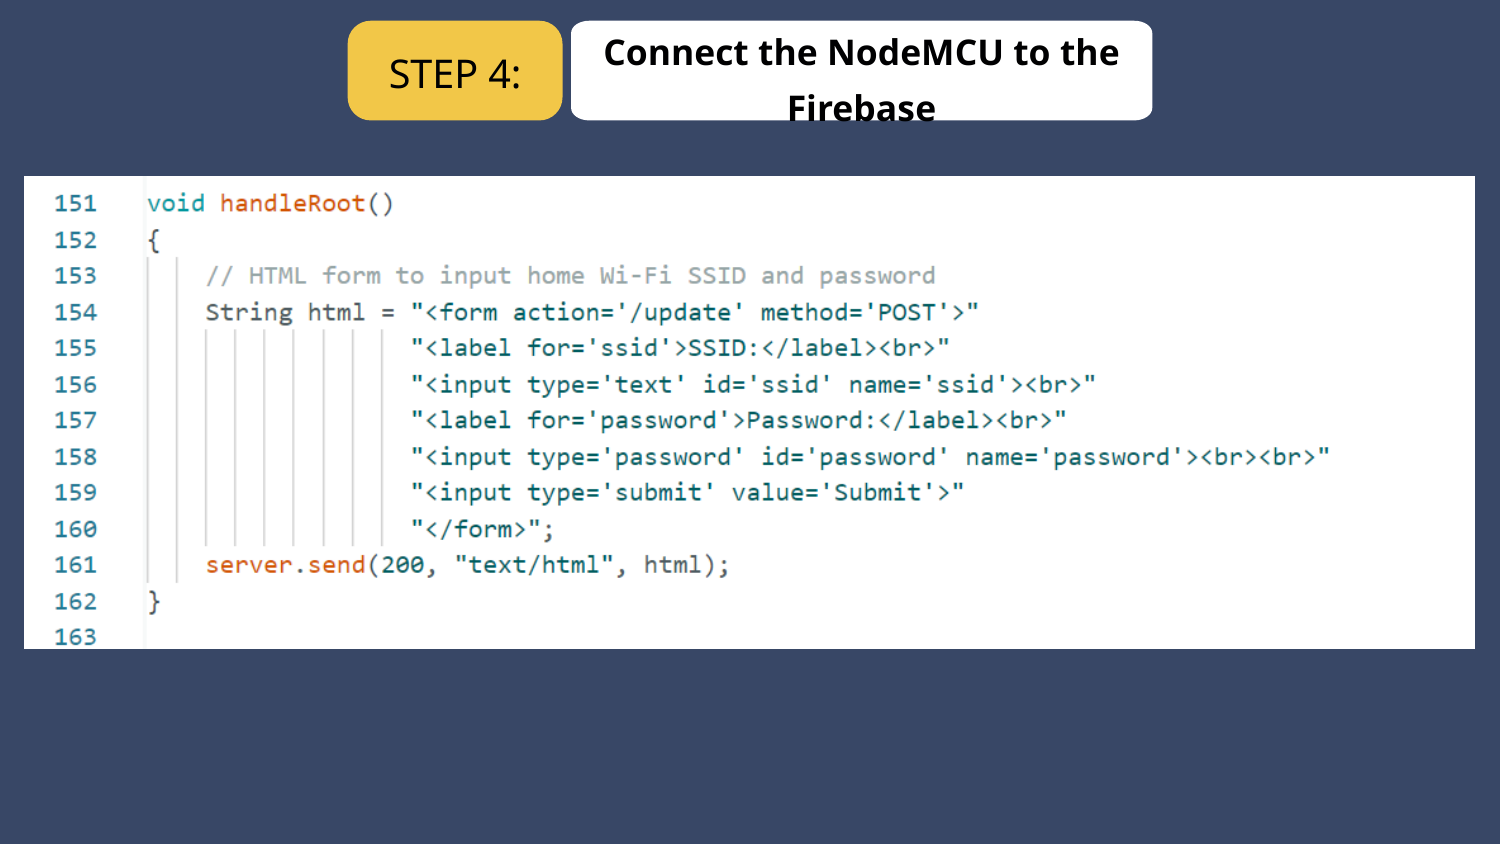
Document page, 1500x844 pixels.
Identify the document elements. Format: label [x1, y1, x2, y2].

text_box [570, 20, 1153, 152]
picture [24, 176, 1476, 649]
text_box [347, 10, 563, 132]
